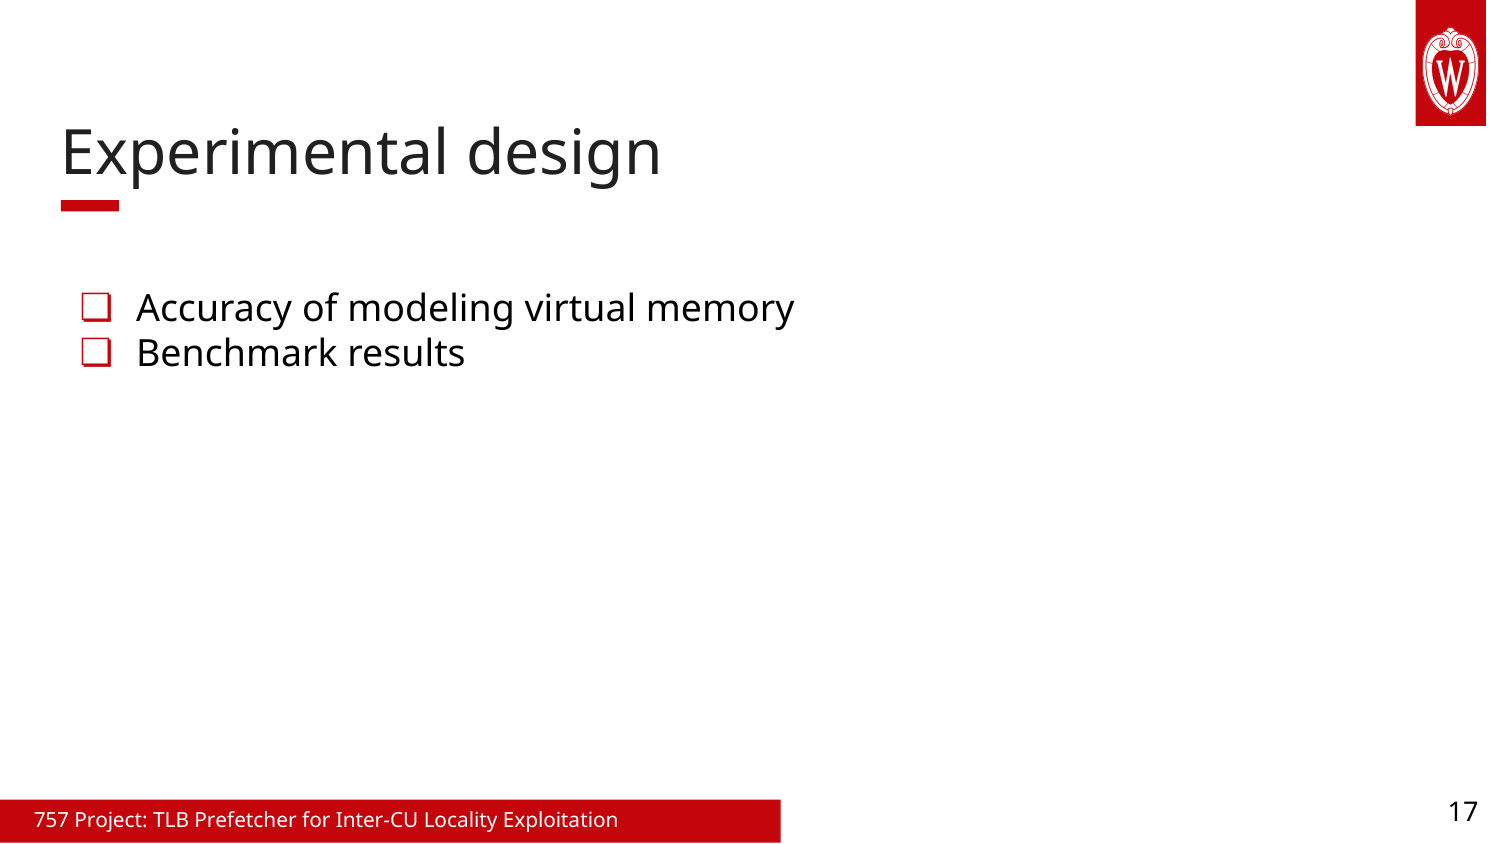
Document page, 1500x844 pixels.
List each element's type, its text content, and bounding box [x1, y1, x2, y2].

text_box Accuracy of modeling virtual memory Benchmark results [60, 233, 1252, 781]
picture [1422, 27, 1479, 116]
text_box Experimental design [60, 56, 1374, 188]
text_box 757 Project: TLB Prefetcher for Inter-CU Locality Exploitation [0, 799, 781, 843]
slide_number ‹#› [1403, 779, 1494, 844]
